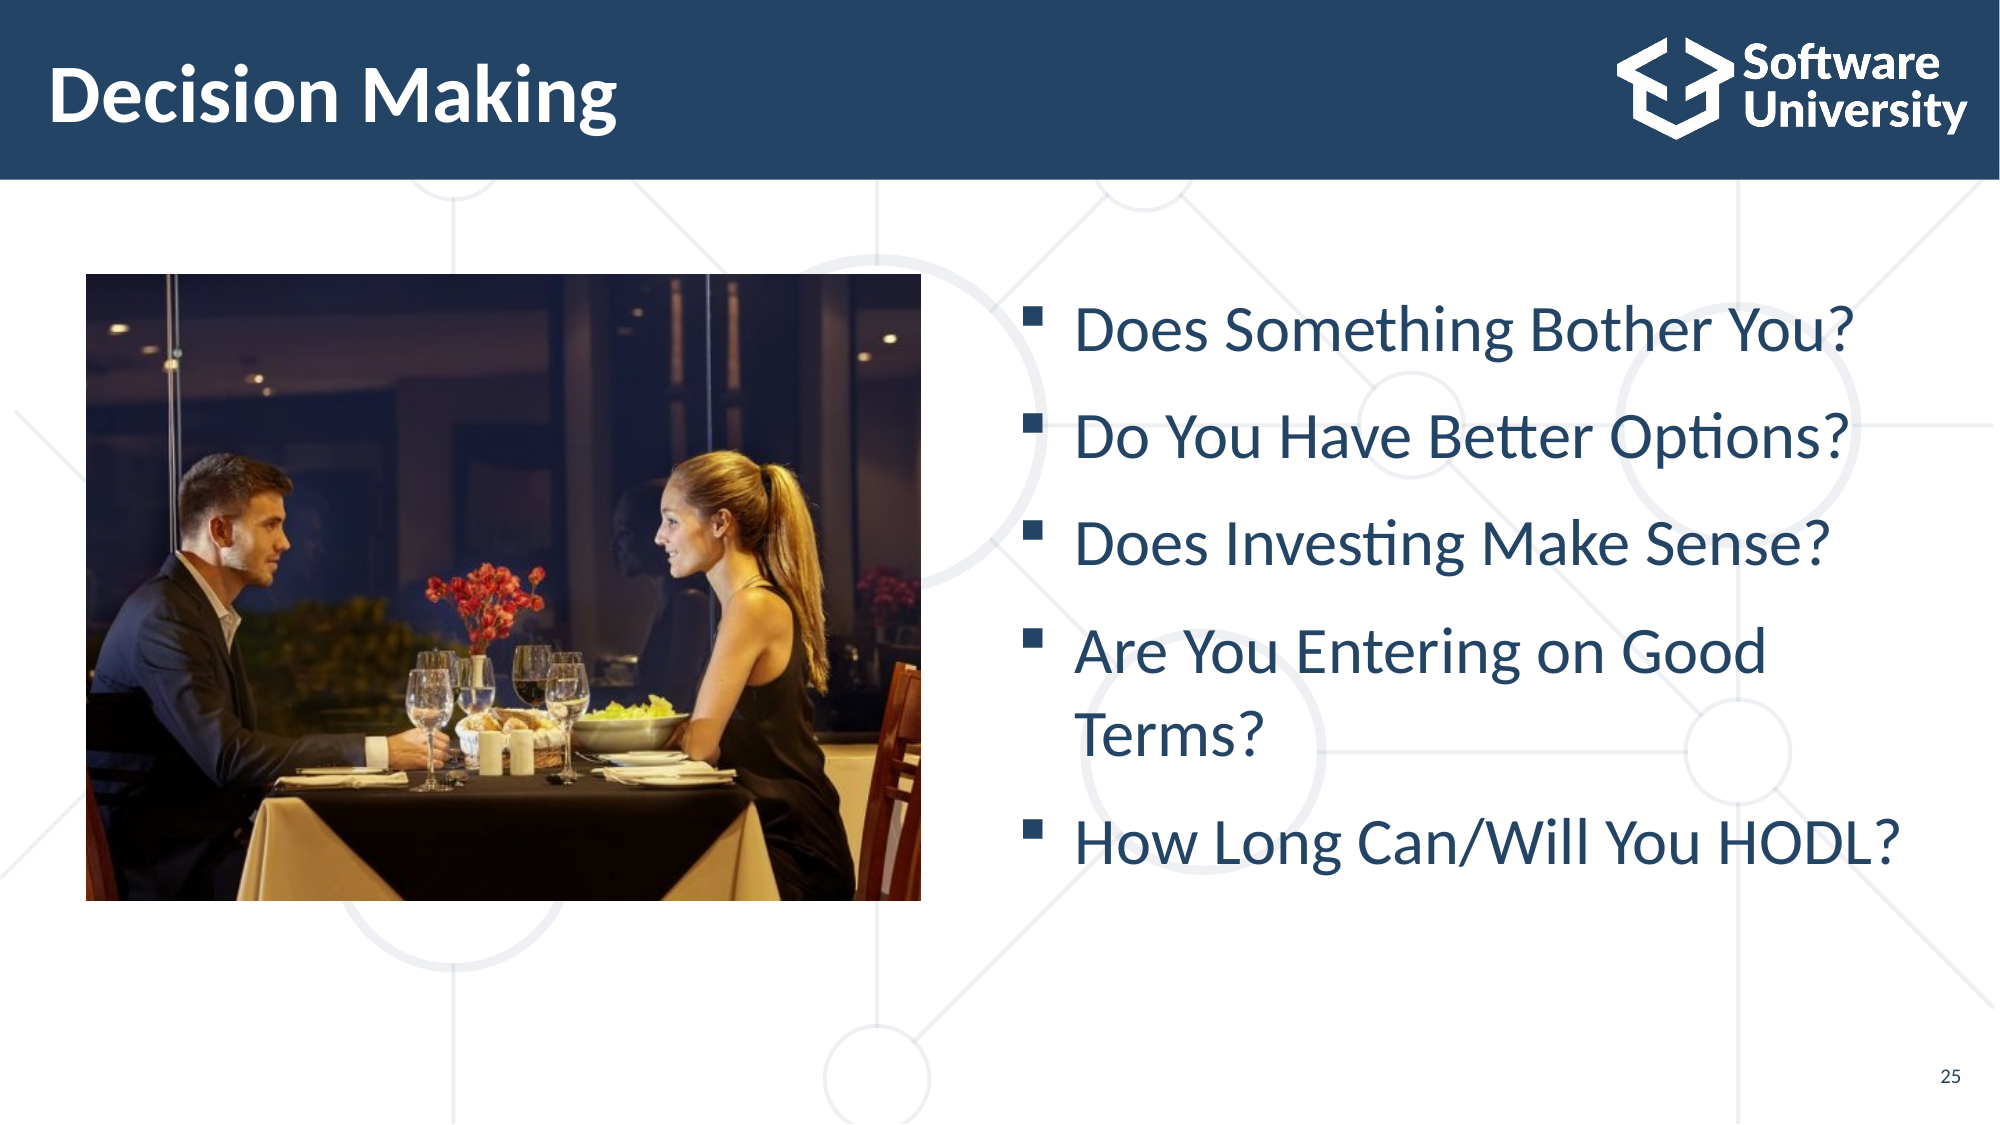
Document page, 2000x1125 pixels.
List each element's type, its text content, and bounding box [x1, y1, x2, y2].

title Decision Making [31, 16, 1591, 162]
slide_number 25 [1896, 1049, 1968, 1101]
picture [1617, 37, 1968, 140]
list Does Something Bother You? Do You Have Better Options? Does Investing Make Sense? Are You Entering on Good Terms? How Long Can/Will You HODL? [999, 275, 1927, 901]
picture [86, 274, 922, 902]
